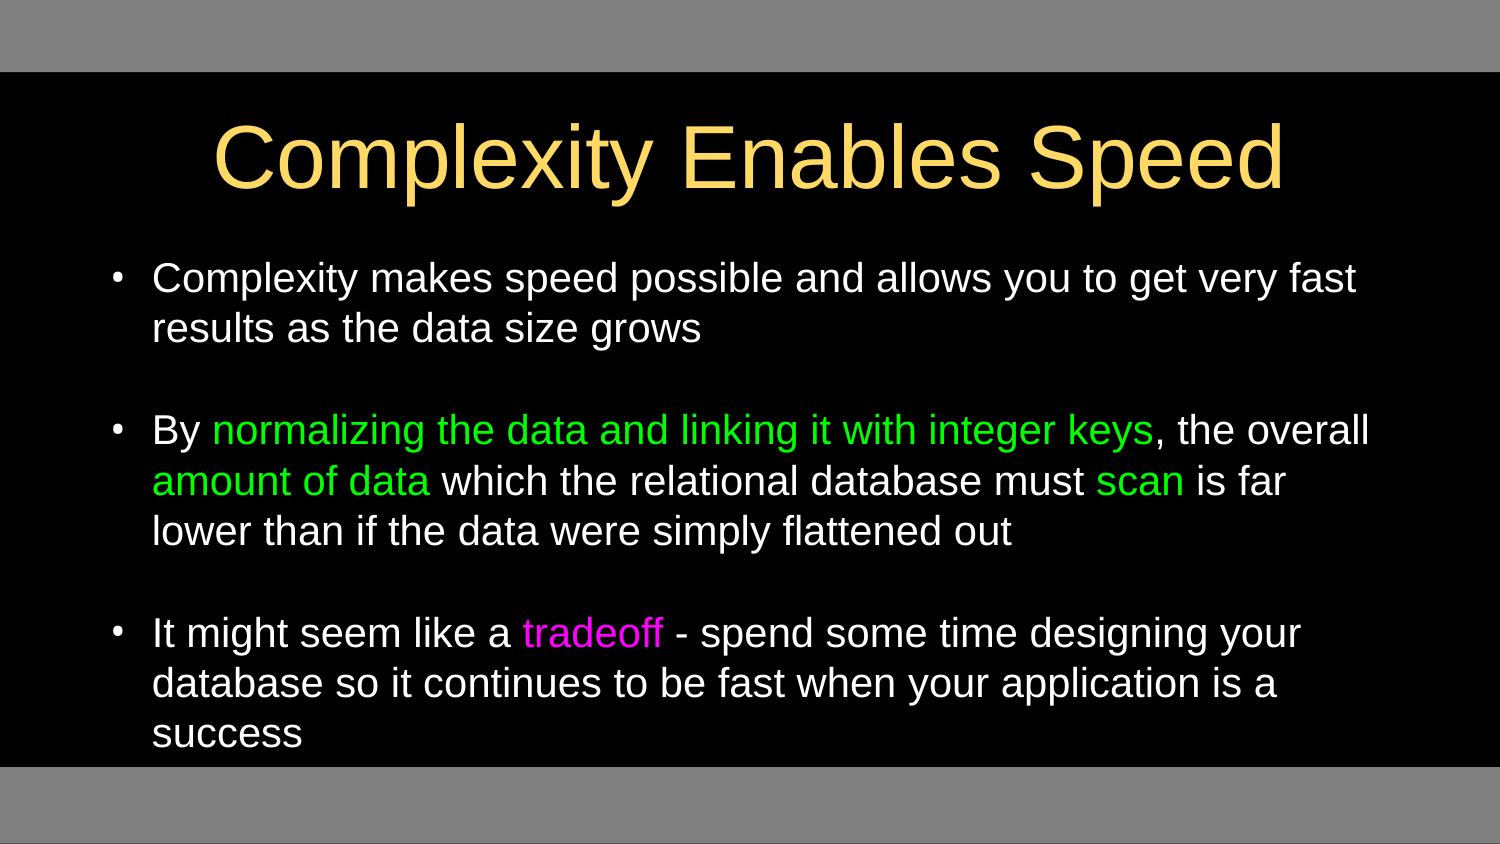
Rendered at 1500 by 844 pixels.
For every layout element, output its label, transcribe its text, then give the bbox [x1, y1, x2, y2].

title Complexity Enables Speed [106, 71, 1393, 235]
list Complexity makes speed possible and allows you to get very fast results as the data size grows By normalizing the data and linking it with integer keys, the overall amount of data which the relational database must scan is far lower than if the data were simply flattened out It might seem like a tradeoff - spend some time designing your database so it continues to be fast when your application is a success [106, 240, 1393, 767]
